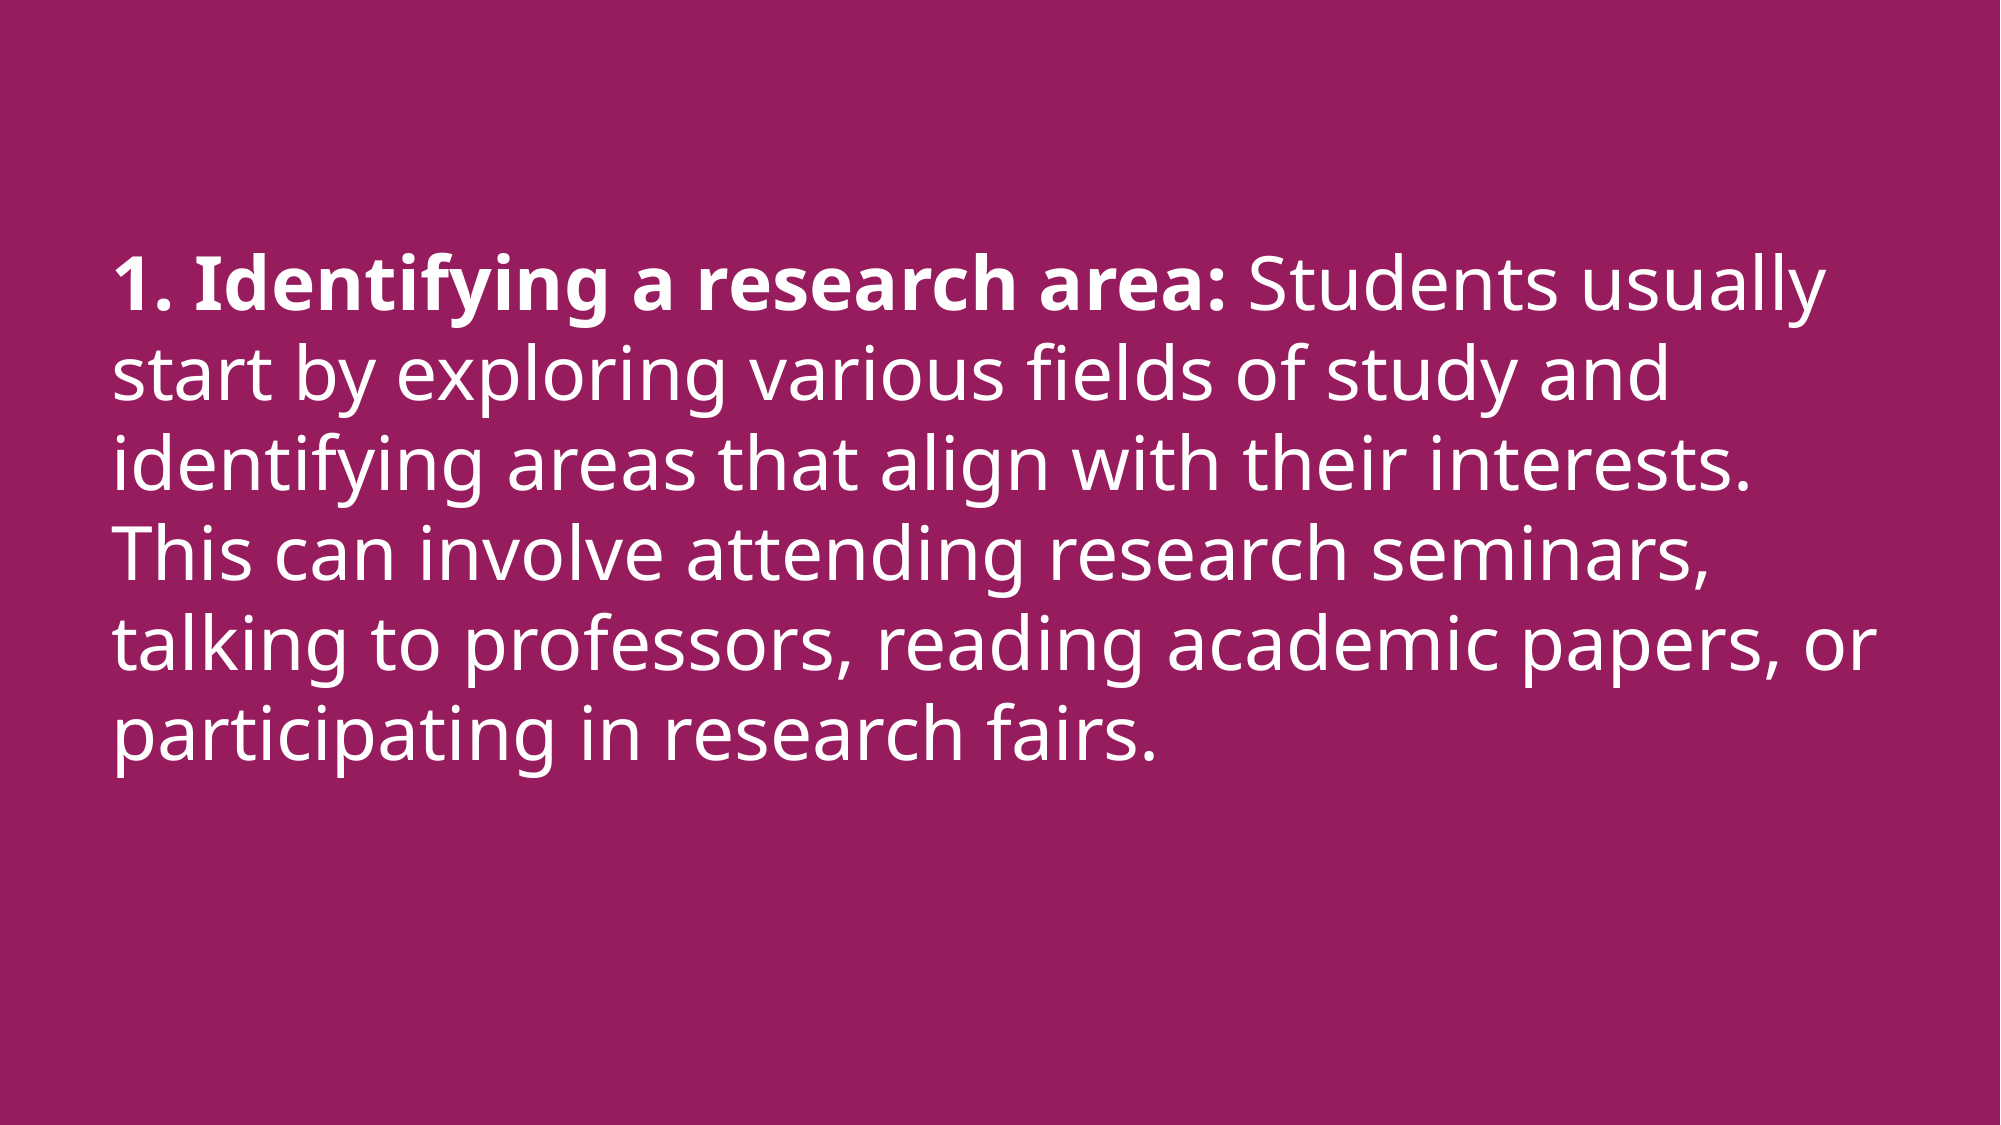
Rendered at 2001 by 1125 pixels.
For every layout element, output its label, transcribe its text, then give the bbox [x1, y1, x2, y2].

text_box 1. Identifying a research area: Students usually start by exploring various fields of study and identifying areas that align with their interests. This can involve attending research seminars, talking to professors, reading academic papers, or participating in research fairs. [96, 228, 1904, 783]
